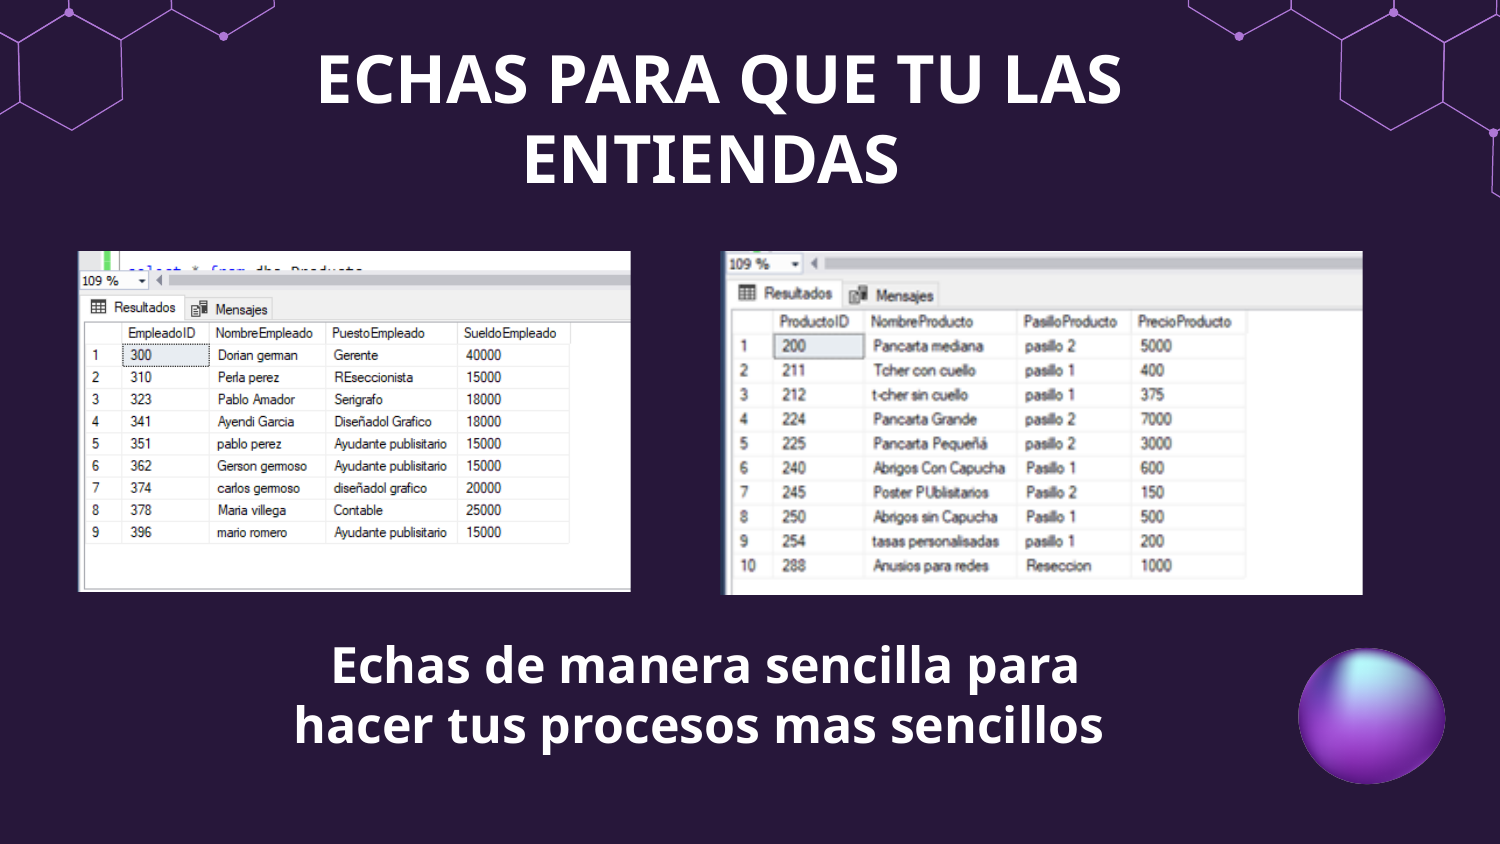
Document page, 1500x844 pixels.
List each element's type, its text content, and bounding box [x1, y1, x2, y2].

text_box Echas de manera sencilla para hacer tus procesos mas sencillos [271, 626, 1140, 761]
picture [76, 251, 631, 592]
picture [1278, 627, 1466, 809]
picture [720, 251, 1363, 595]
text_box ECHAS PARA QUE TU LAS ENTIENDAS [285, 29, 1154, 205]
